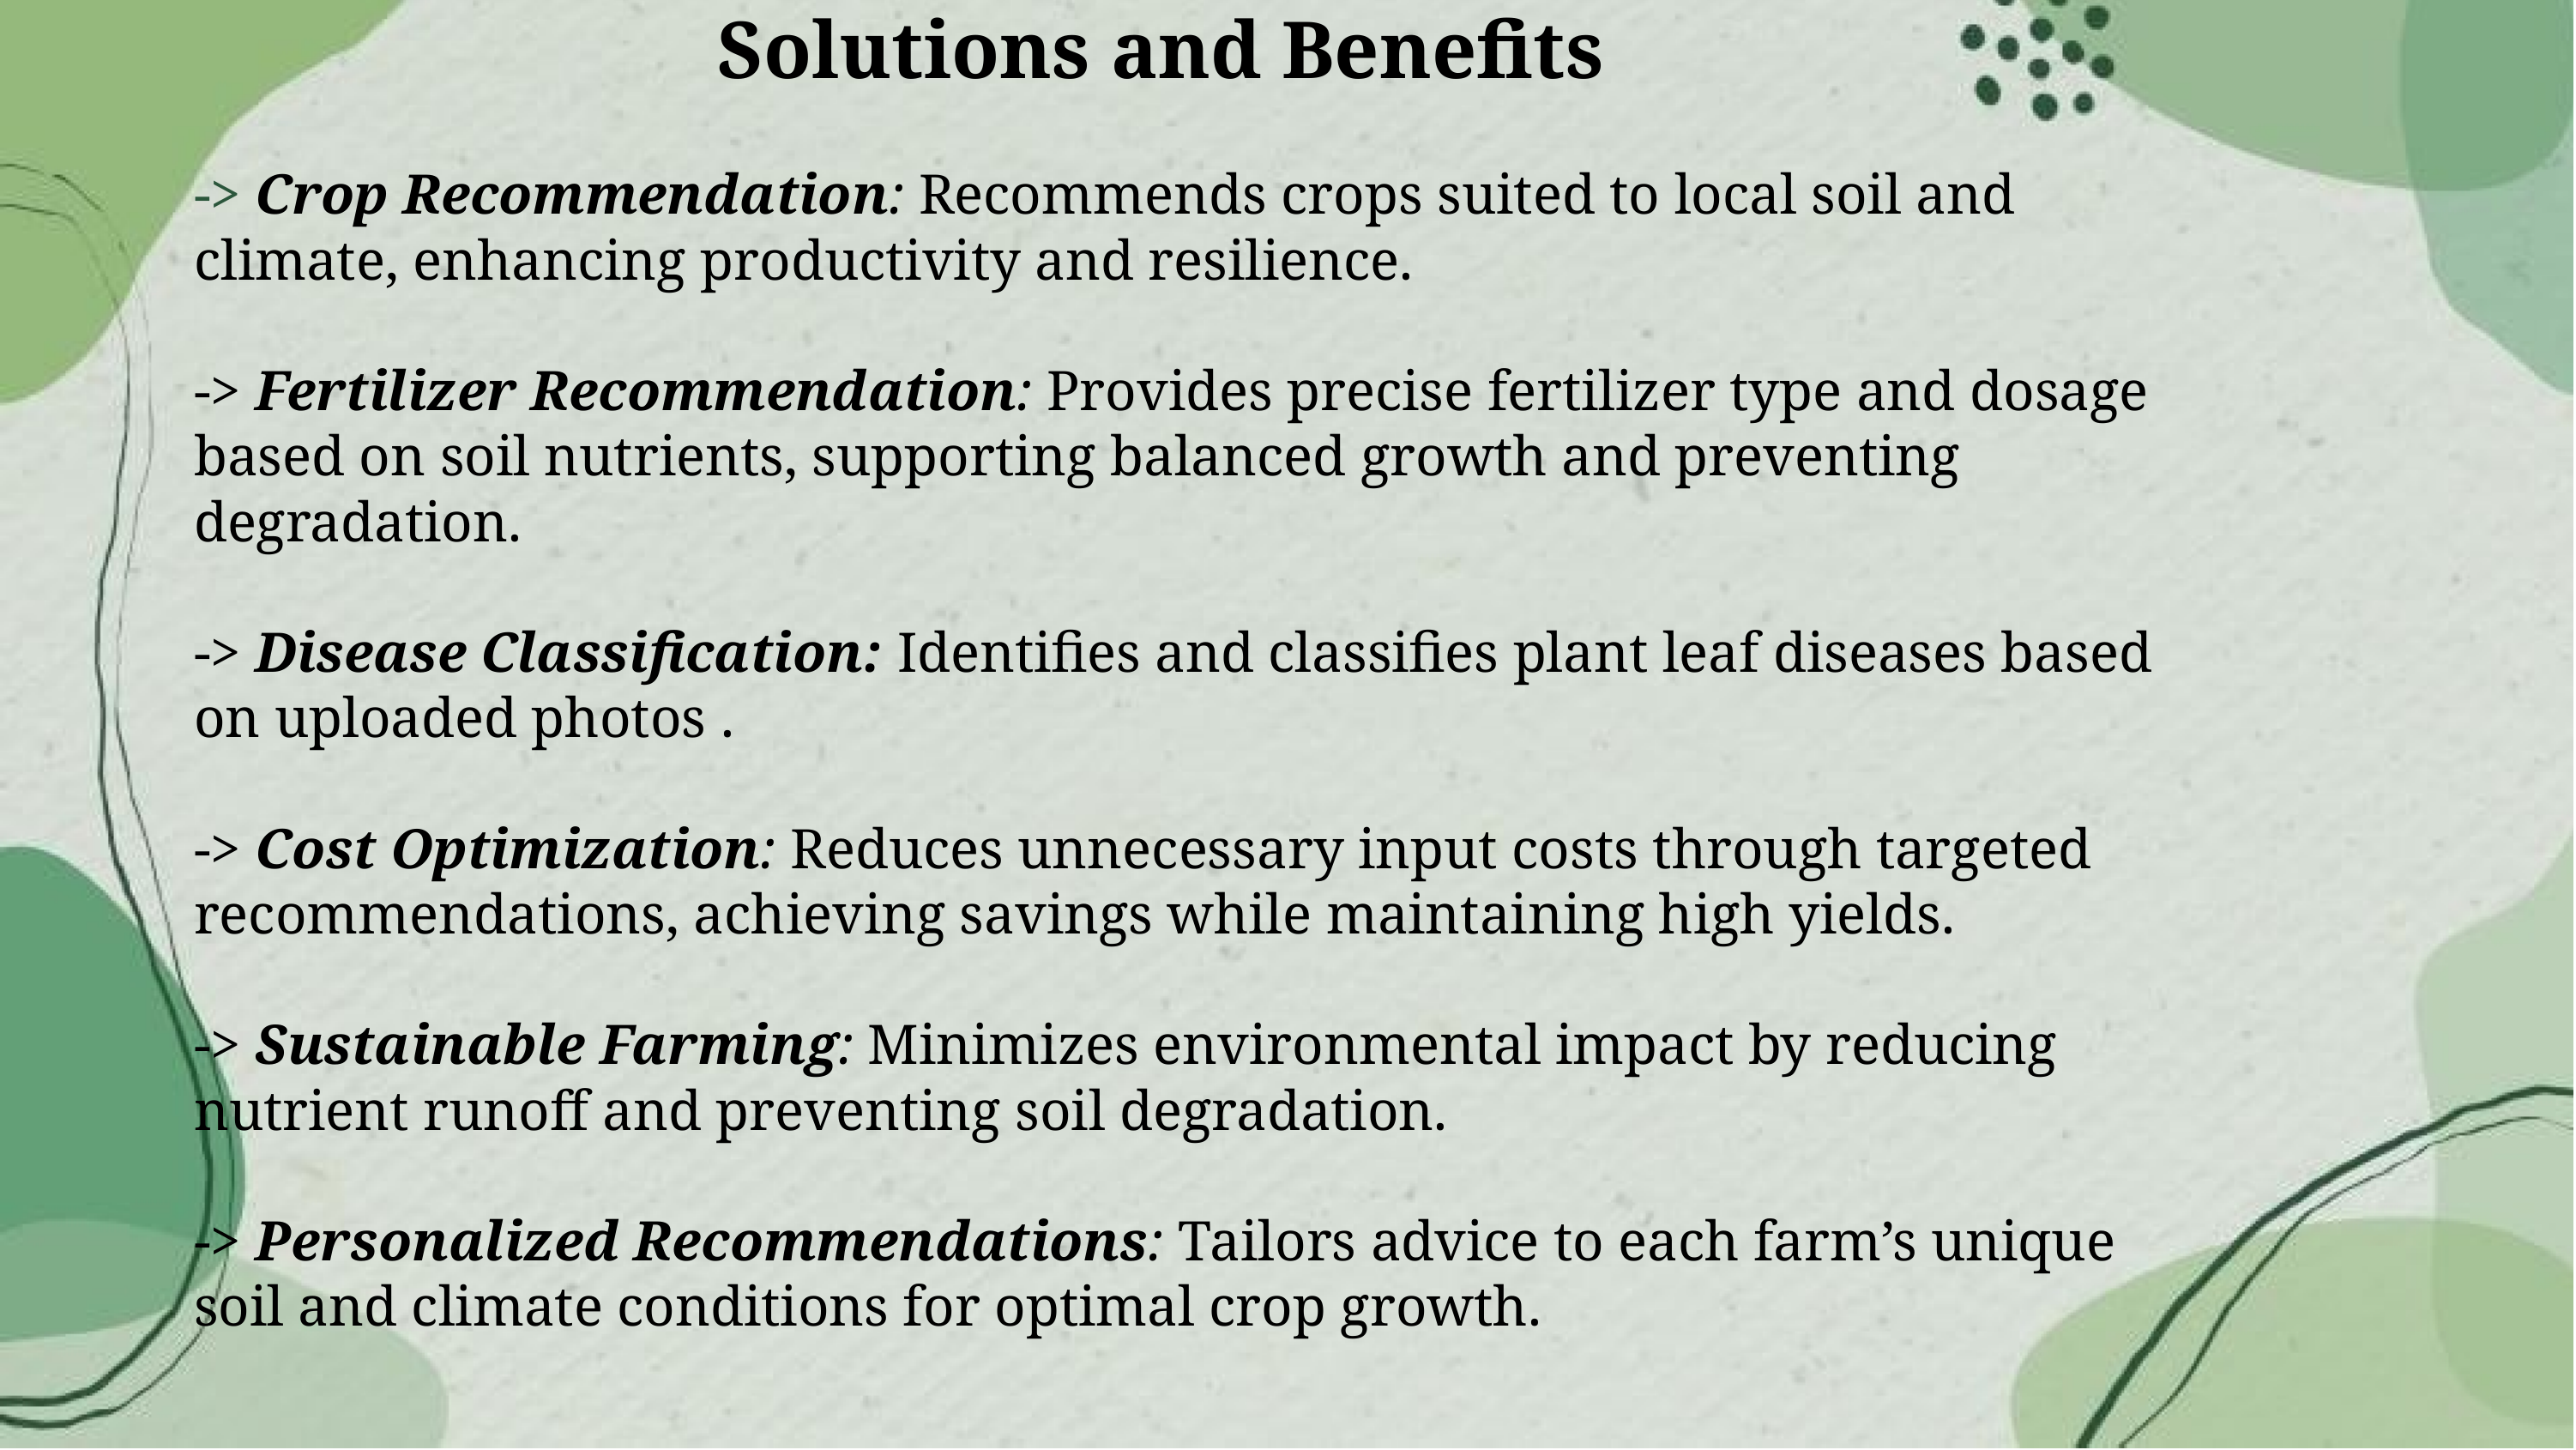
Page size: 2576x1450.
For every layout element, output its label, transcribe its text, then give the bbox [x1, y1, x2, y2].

title Solutions and Benefits -> Crop Recommendation: Recommends crops suited to local soil and climate, enhancing productivity and resilience. -> Fertilizer Recommendation: Provides precise fertilizer type and dosage based on soil nutrients, supporting balanced growth and preventing degradation. -> Disease Classification: Identifies and classifies plant leaf diseases based on uploaded photos . -> Cost Optimization: Reduces unnecessary input costs through targeted recommendations, achieving savings while maintaining high yields. -> Sustainable Farming: Minimizes environmental impact by reducing nutrient runoff and preventing soil degradation. -> Personalized Recommendations: Tailors advice to each farm’s unique soil and climate conditions for optimal crop growth. [194, 0, 2197, 1284]
picture [0, 0, 2573, 1448]
